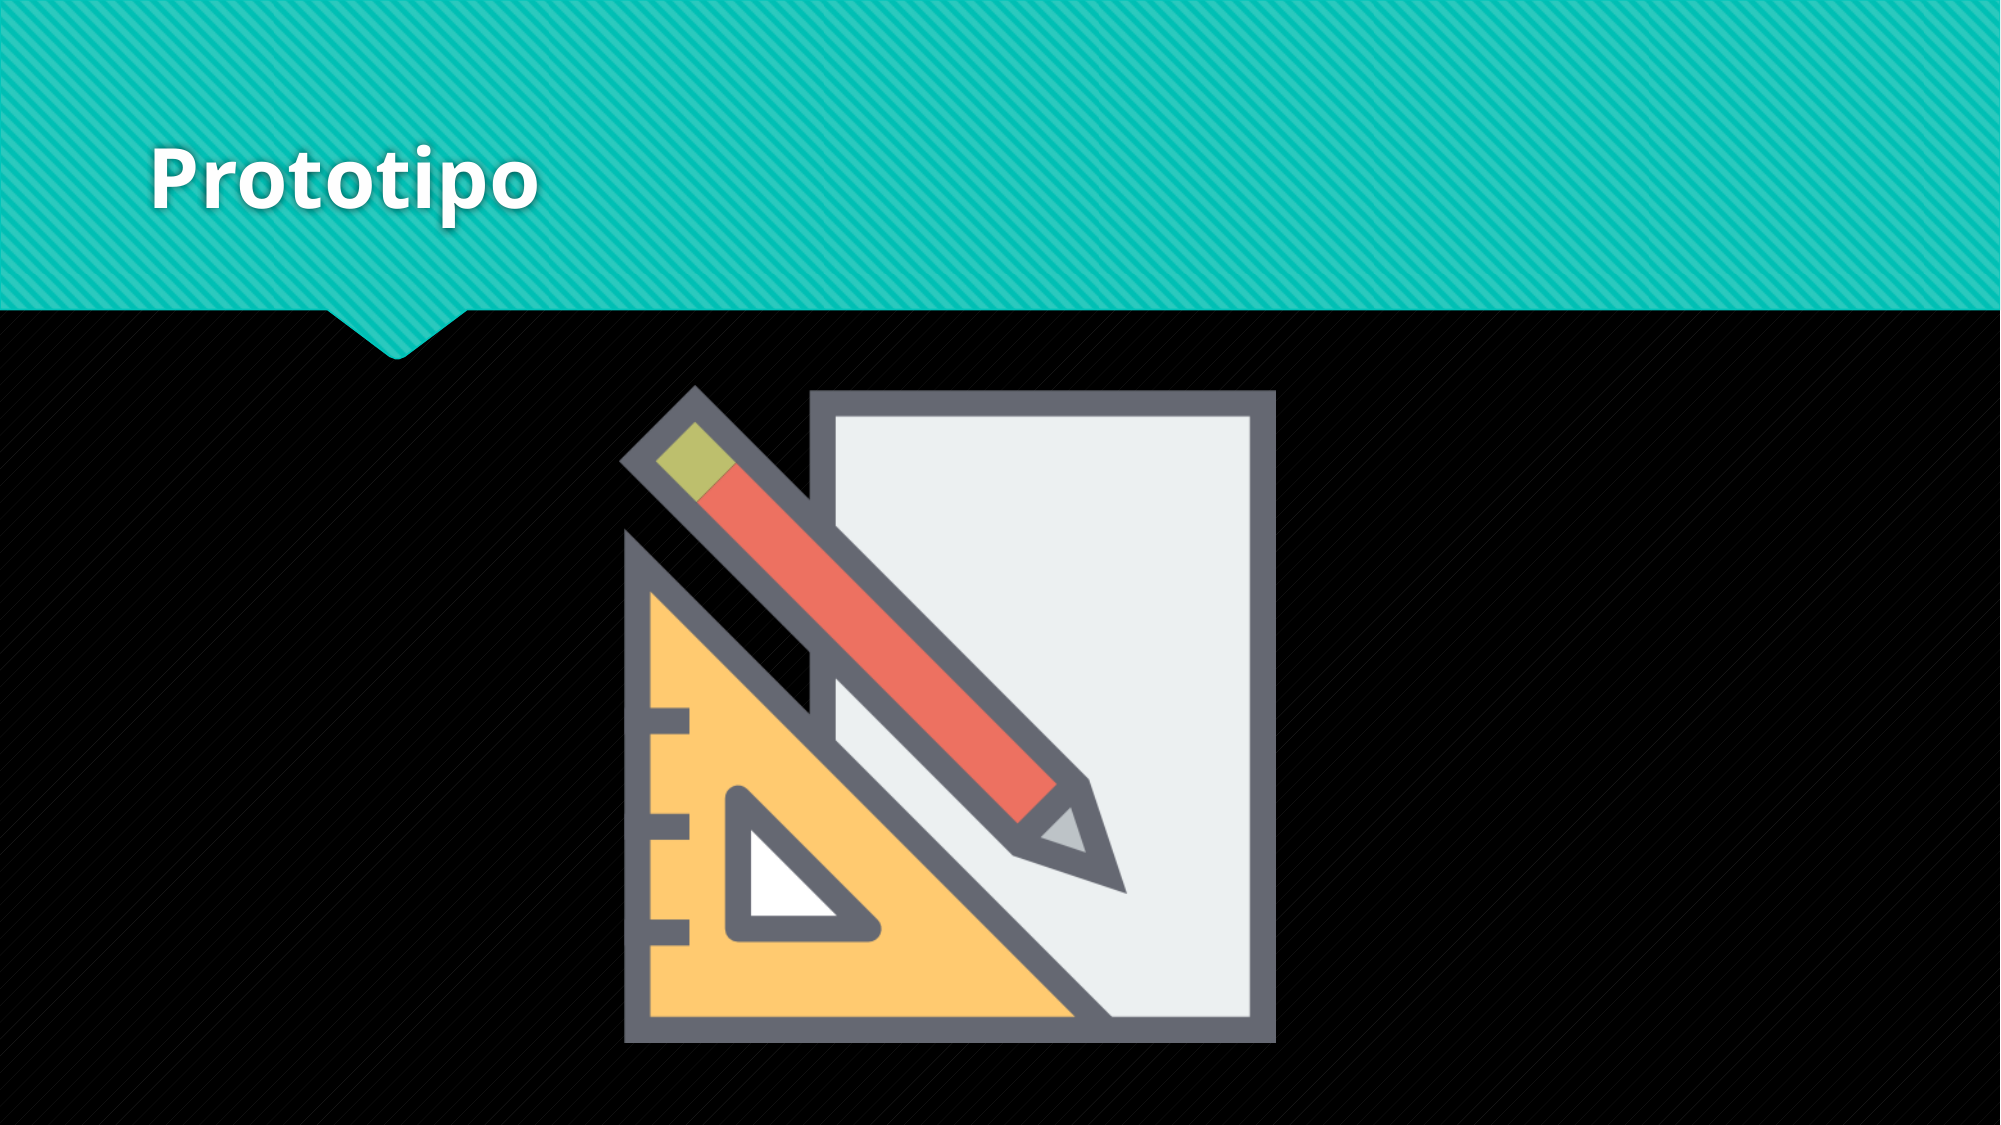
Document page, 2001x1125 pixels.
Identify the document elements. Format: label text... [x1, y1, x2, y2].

title Prototipo [132, 73, 1868, 233]
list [618, 385, 1276, 1043]
